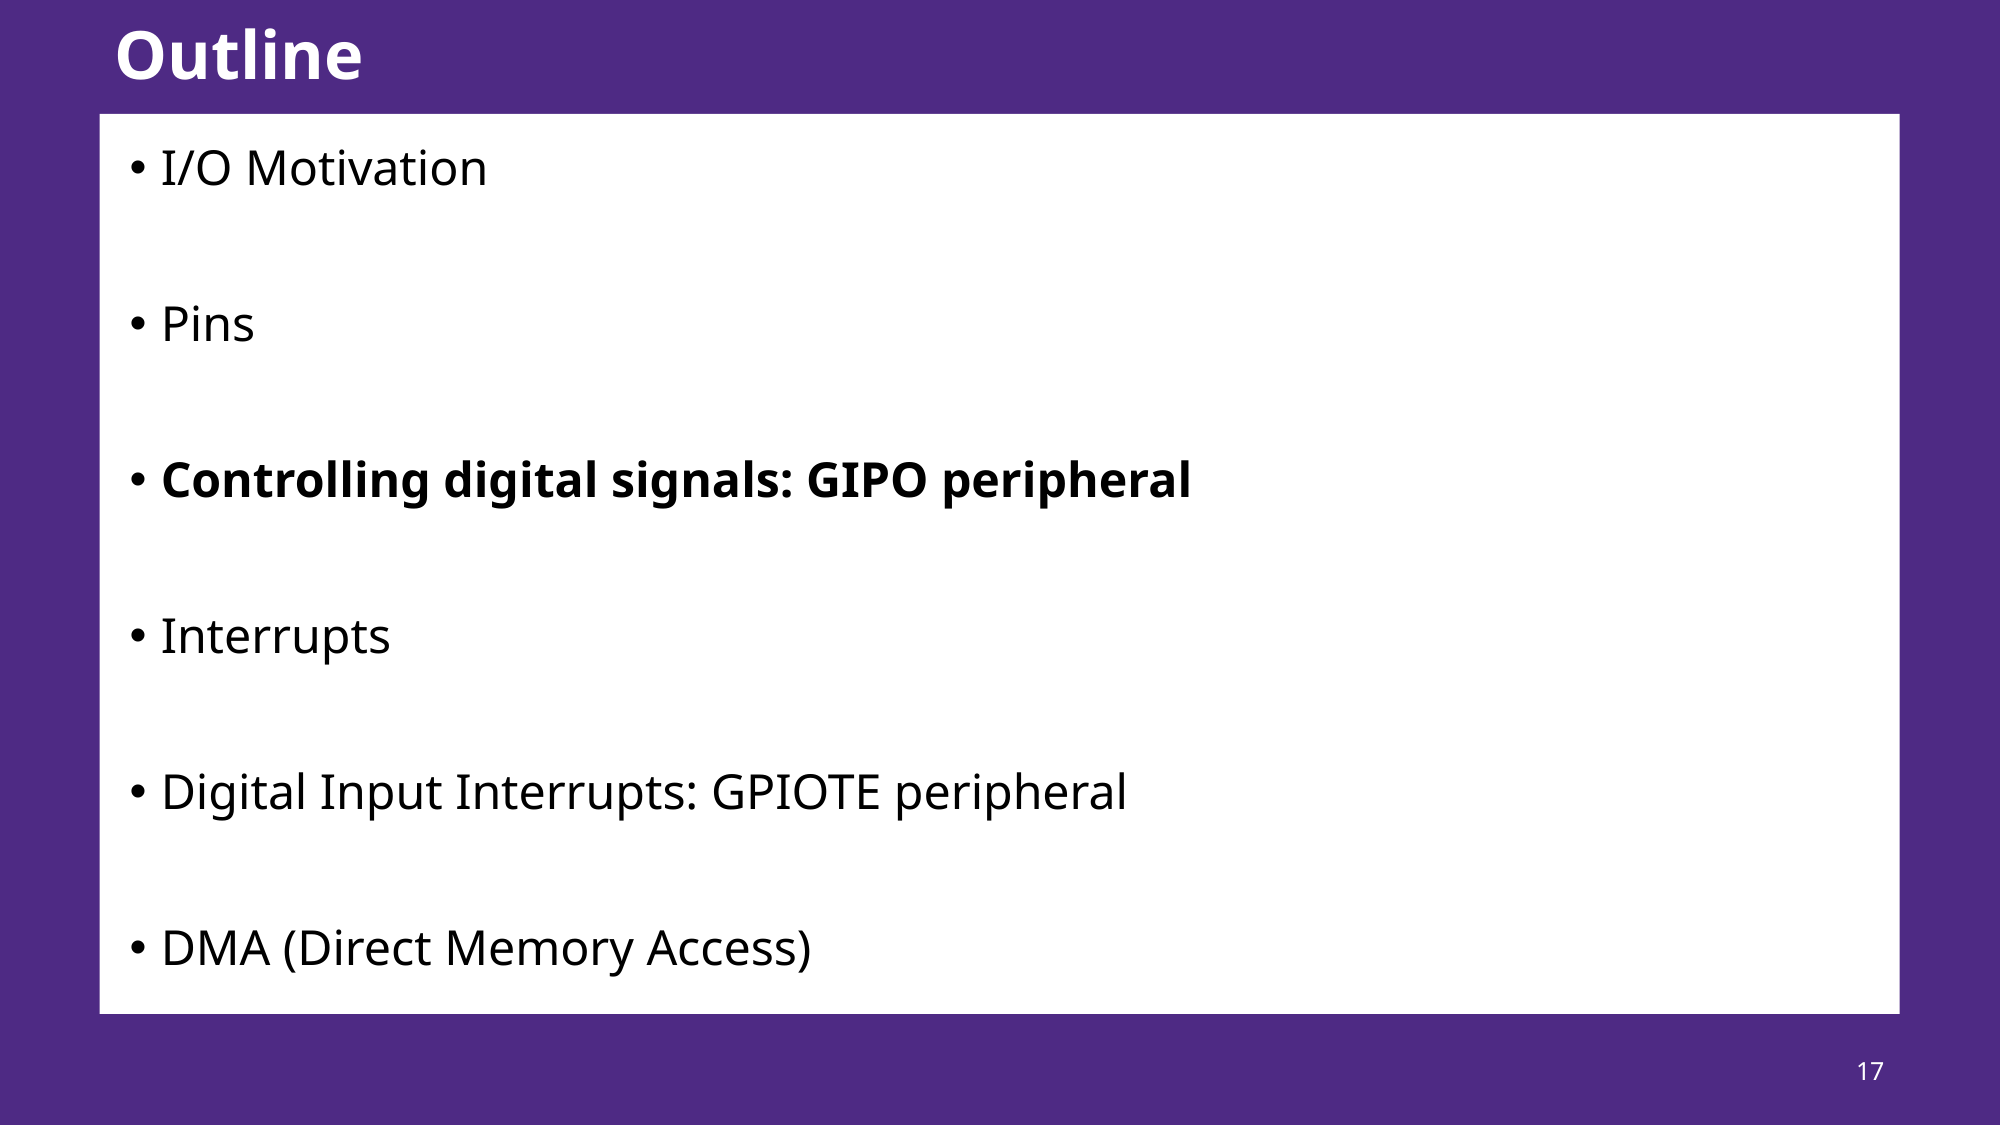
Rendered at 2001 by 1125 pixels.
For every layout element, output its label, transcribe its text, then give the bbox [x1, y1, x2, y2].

list I/O Motivation Pins Controlling digital signals: GIPO peripheral Interrupts Digital Input Interrupts: GPIOTE peripheral DMA (Direct Memory Access) [99, 114, 1900, 1014]
title Outline [99, 1, 1900, 114]
slide_number 17 [1749, 1042, 1900, 1103]
